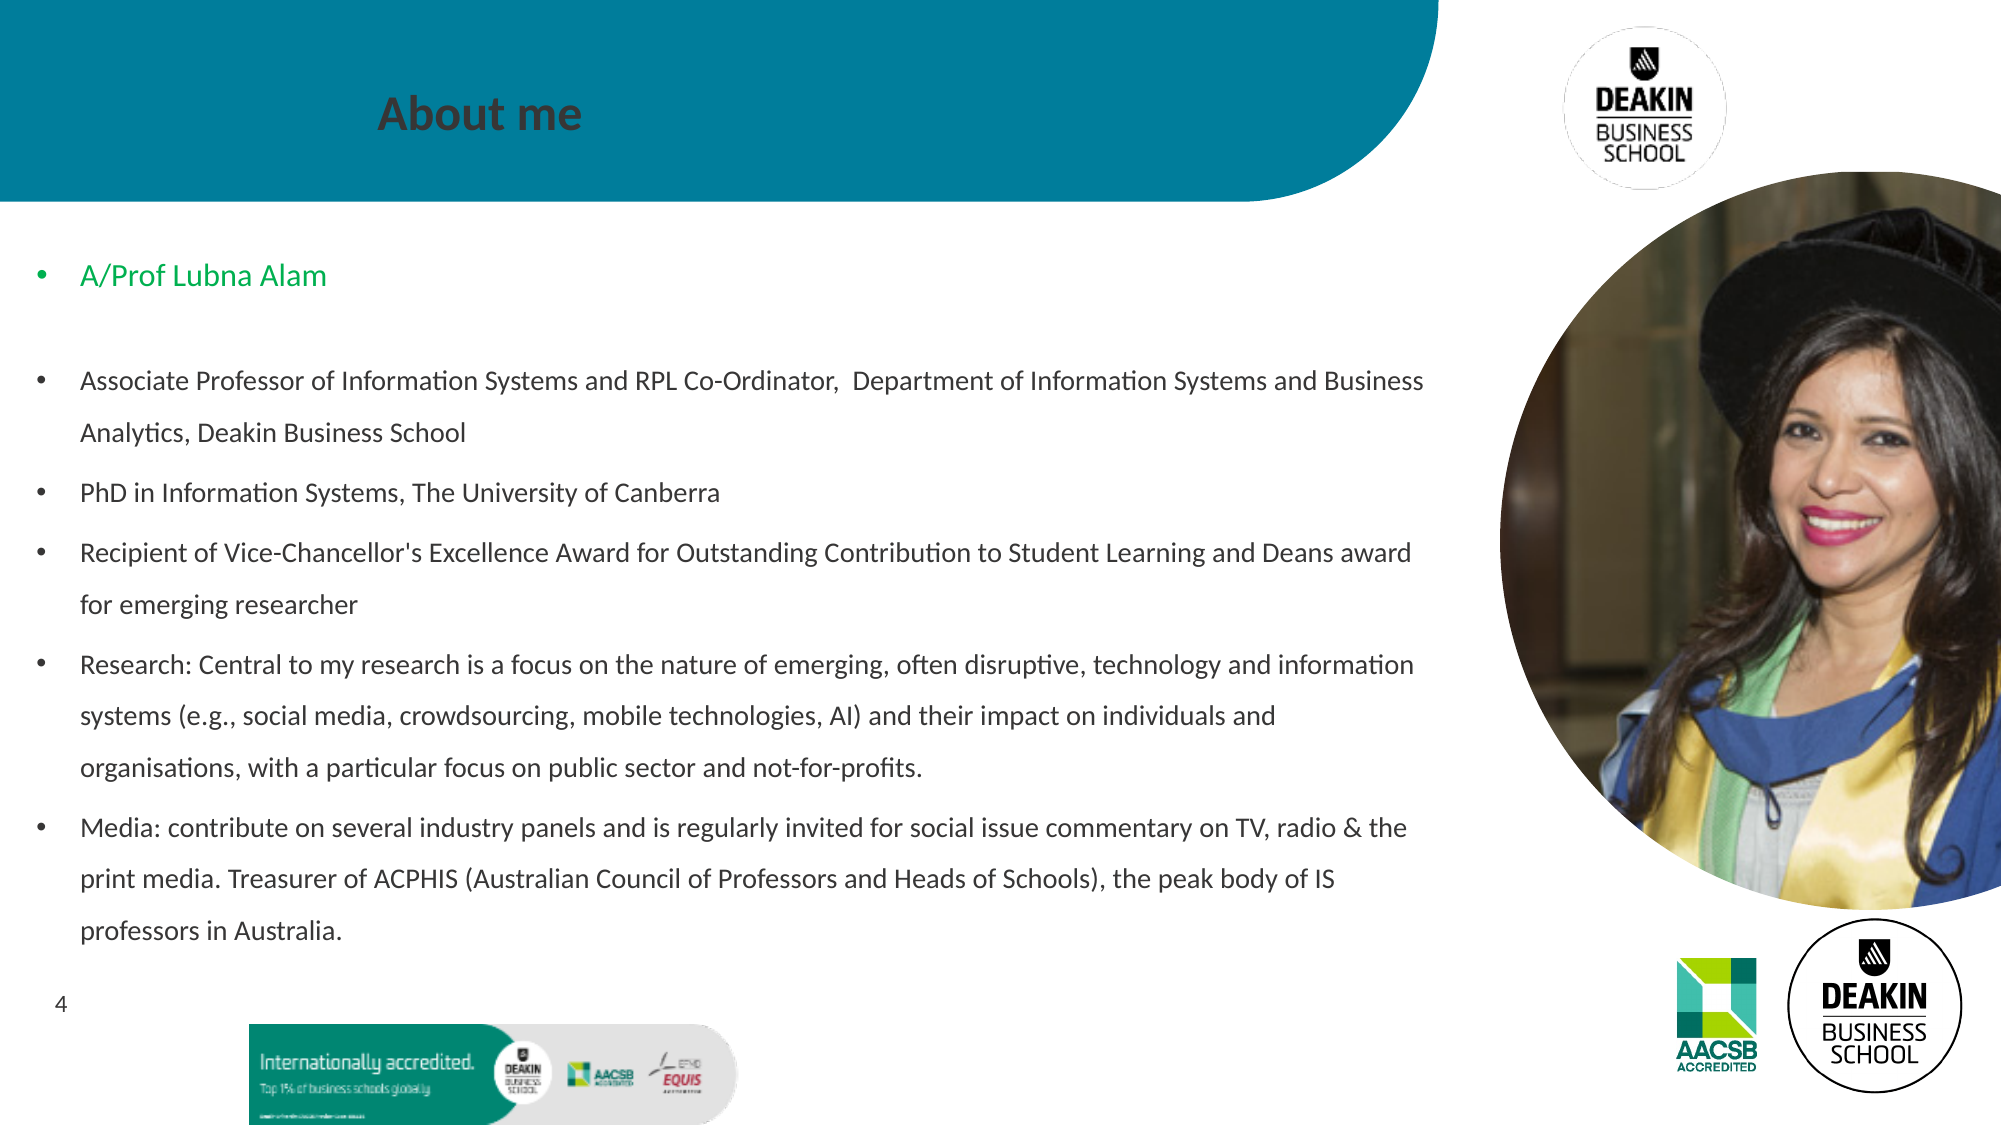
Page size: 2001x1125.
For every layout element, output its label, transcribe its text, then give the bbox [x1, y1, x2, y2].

list A/Prof Lubna Alam Associate Professor of Information Systems and RPL Co-Ordinator, Department of Information Systems and Business Analytics, Deakin Business School PhD in Information Systems, The University of Canberra Recipient of Vice-Chancellor's Excellence Award for Outstanding Contribution to Student Learning and Deans award for emerging researcher Research: Central to my research is a focus on the nature of emerging, often disruptive, technology and information systems (e.g., social media, crowdsourcing, mobile technologies, AI) and their impact on individuals and organisations, with a particular focus on public sector and not-for-profits. Media: contribute on several industry panels and is regularly invited for social issue commentary on TV, radio & the print media. Treasurer of ACPHIS (Australian Council of Professors and Heads of Schools), the peak body of IS professors in Australia. [21, 250, 1458, 959]
picture [1676, 958, 1757, 1072]
slide_number 4 [39, 982, 135, 1024]
picture [1500, 4, 2001, 1119]
title About me [362, 79, 1540, 232]
picture [249, 1024, 782, 1125]
